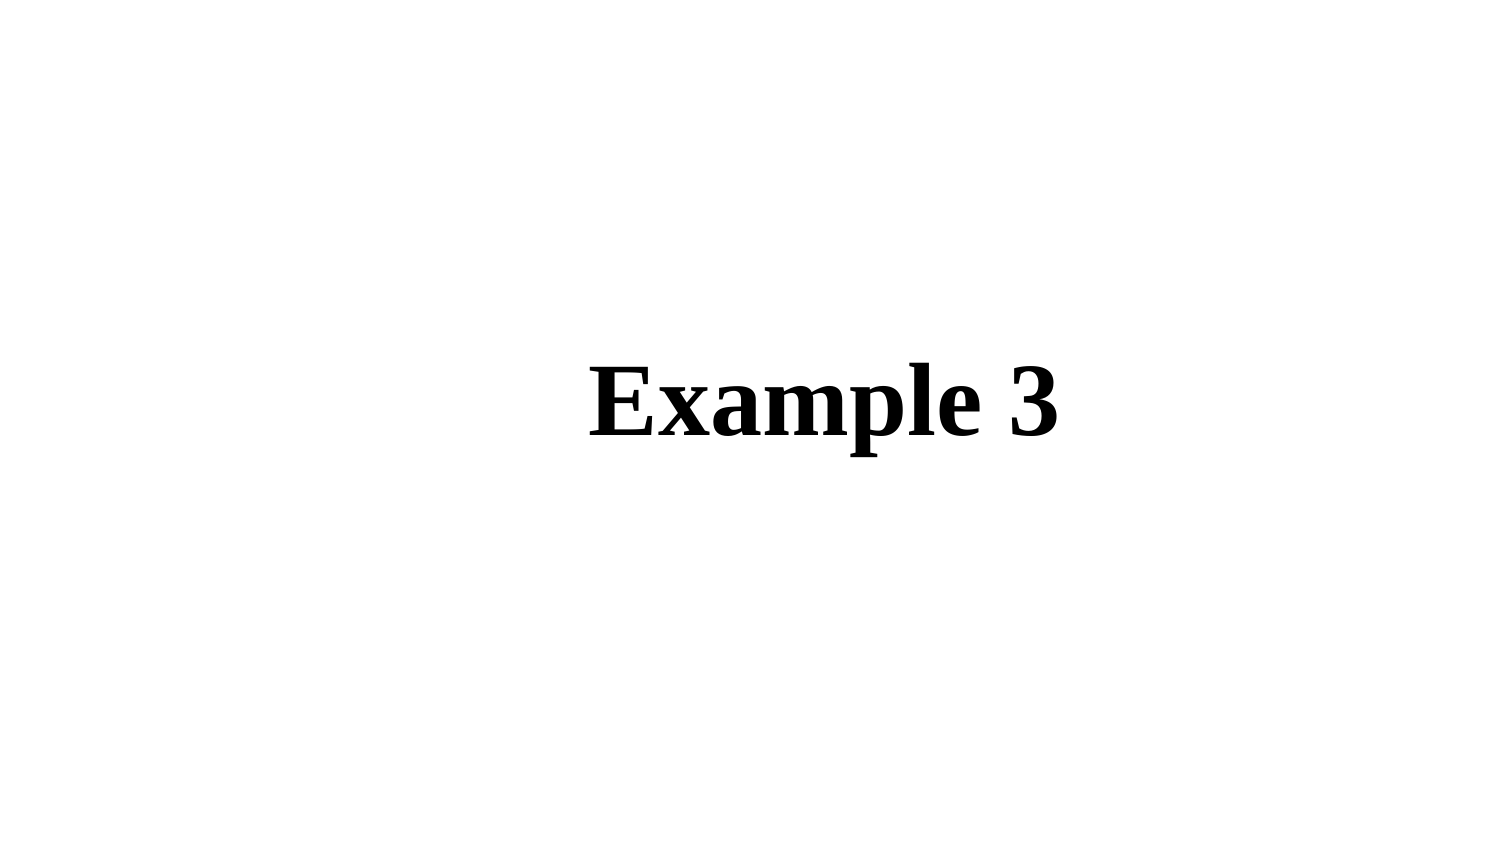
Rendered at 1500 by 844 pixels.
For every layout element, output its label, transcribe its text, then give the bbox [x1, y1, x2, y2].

text_box Example 3 [0, 323, 1500, 464]
